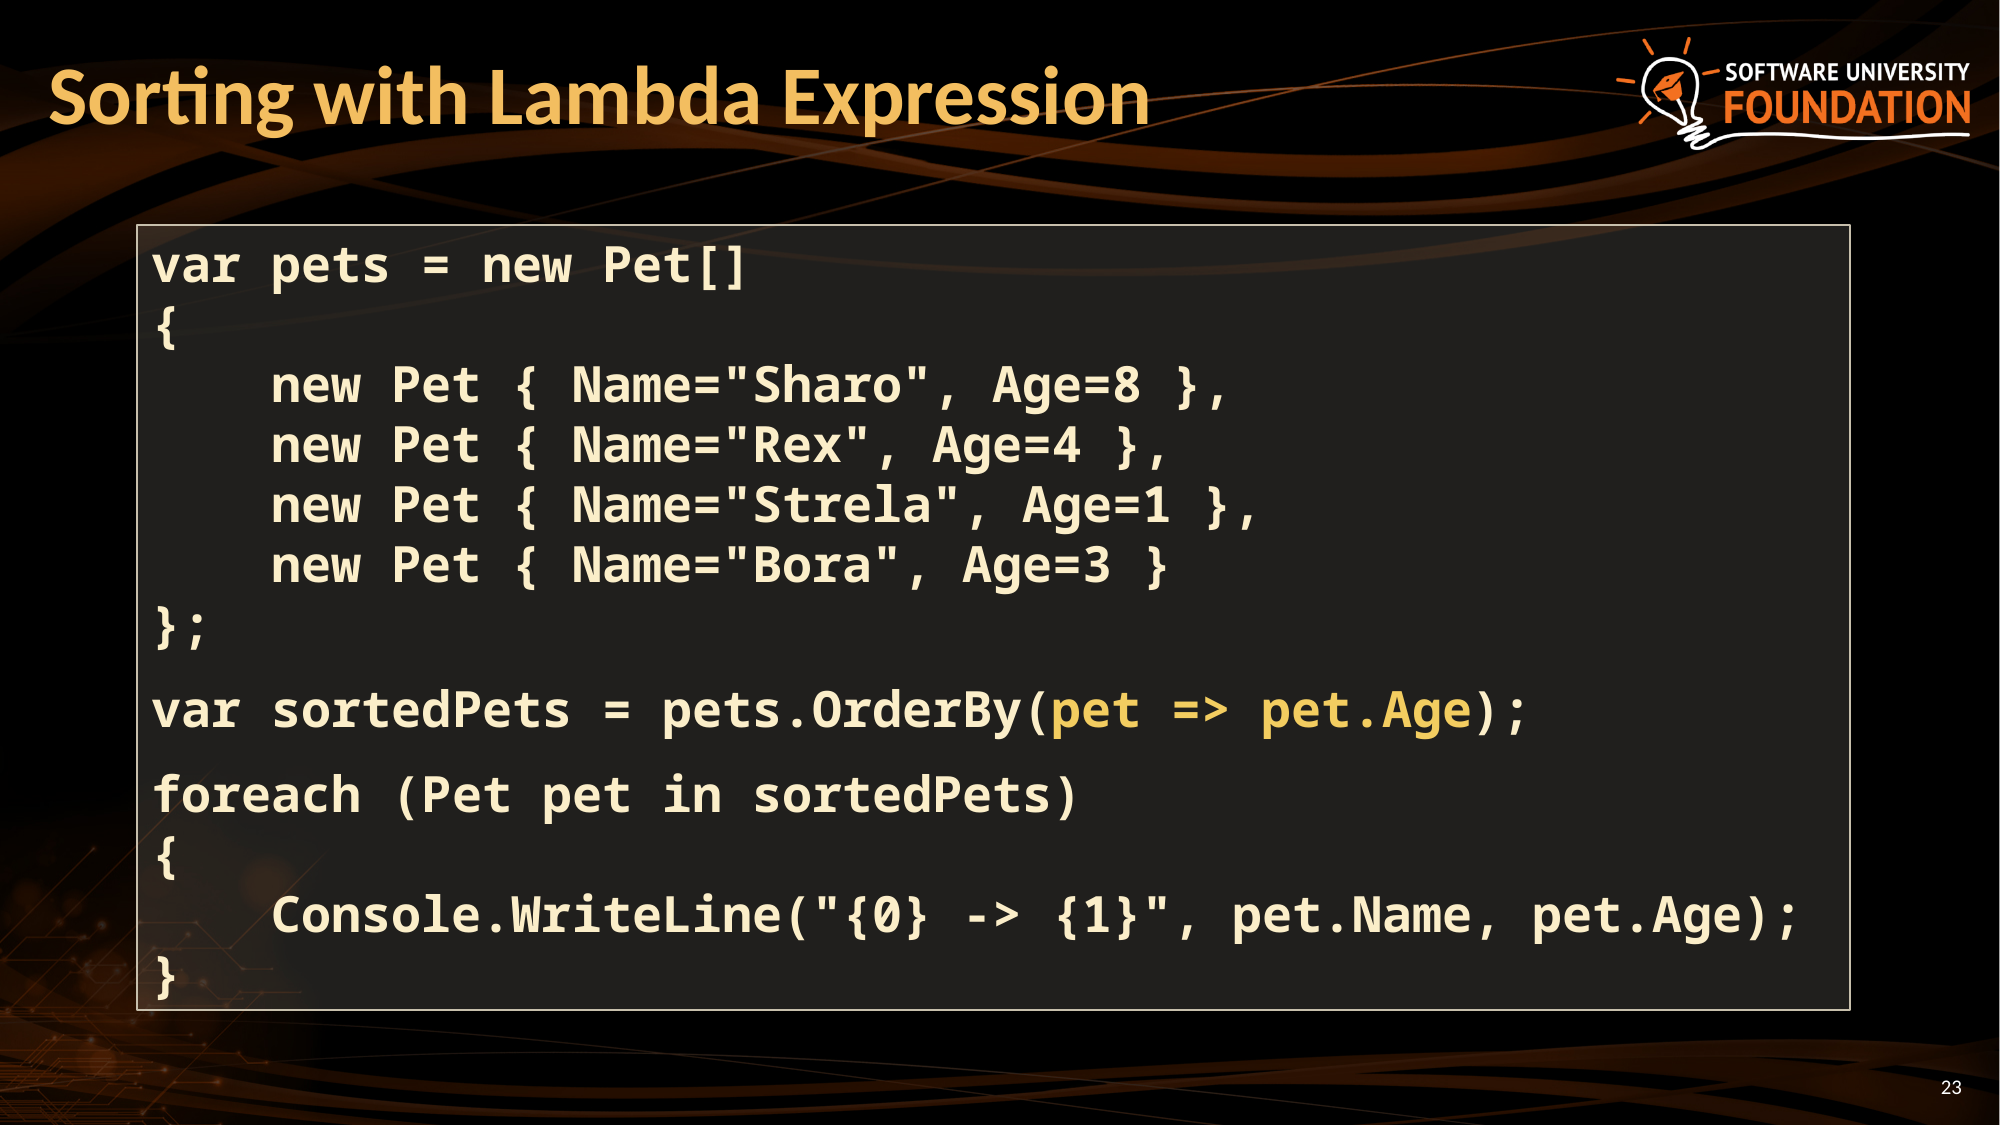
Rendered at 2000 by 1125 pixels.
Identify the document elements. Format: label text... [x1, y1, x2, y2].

title Sorting with Lambda Expression [30, 6, 1602, 189]
text_box var pets = new Pet[] { new Pet { Name="Sharo", Age=8 }, new Pet { Name="Rex", Age=4 }, new Pet { Name="Strela", Age=1 }, new Pet { Name="Bora", Age=3 } }; var sortedPets = pets.OrderBy(pet => pet.Age); foreach (Pet pet in sortedPets) { Console.WriteLine("{0} -> {1}", pet.Name, pet.Age); } [137, 224, 1850, 1010]
picture [0, 0, 2000, 1125]
slide_number 23 [1897, 1070, 1968, 1103]
